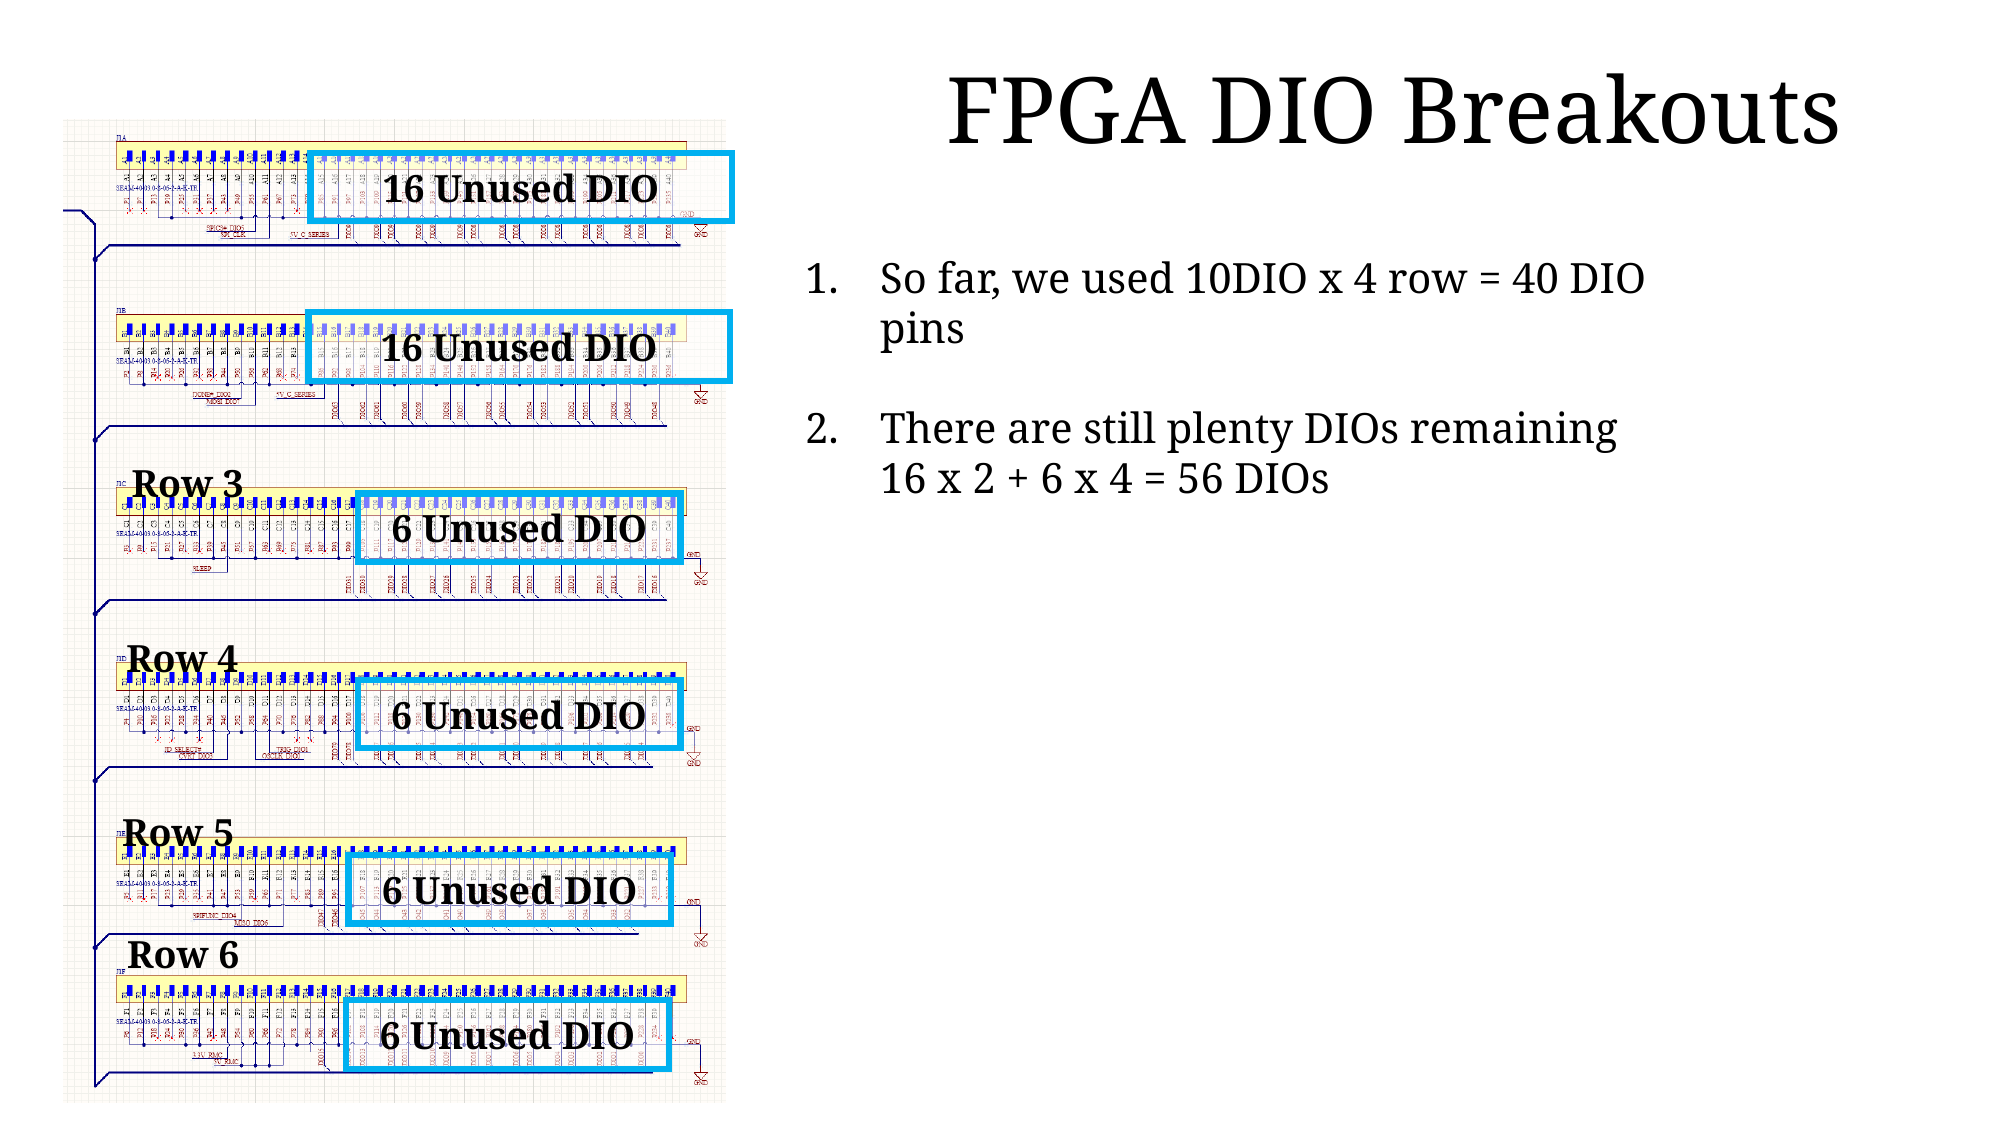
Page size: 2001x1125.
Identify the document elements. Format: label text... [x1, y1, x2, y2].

text_box FPGA DIO Breakouts [742, 44, 2000, 170]
picture [315, 157, 726, 217]
picture [63, 119, 726, 1104]
text_box So far, we used 10DIO x 4 row = 40 DIO pins There are still plenty DIOs remaining 16 x 2 + 6 x 4 = 56 DIOs [790, 244, 1726, 610]
text_box 16 Unused DIO [726, 152, 733, 222]
picture [313, 316, 726, 377]
text_box 16 Unused DIO [726, 311, 731, 382]
